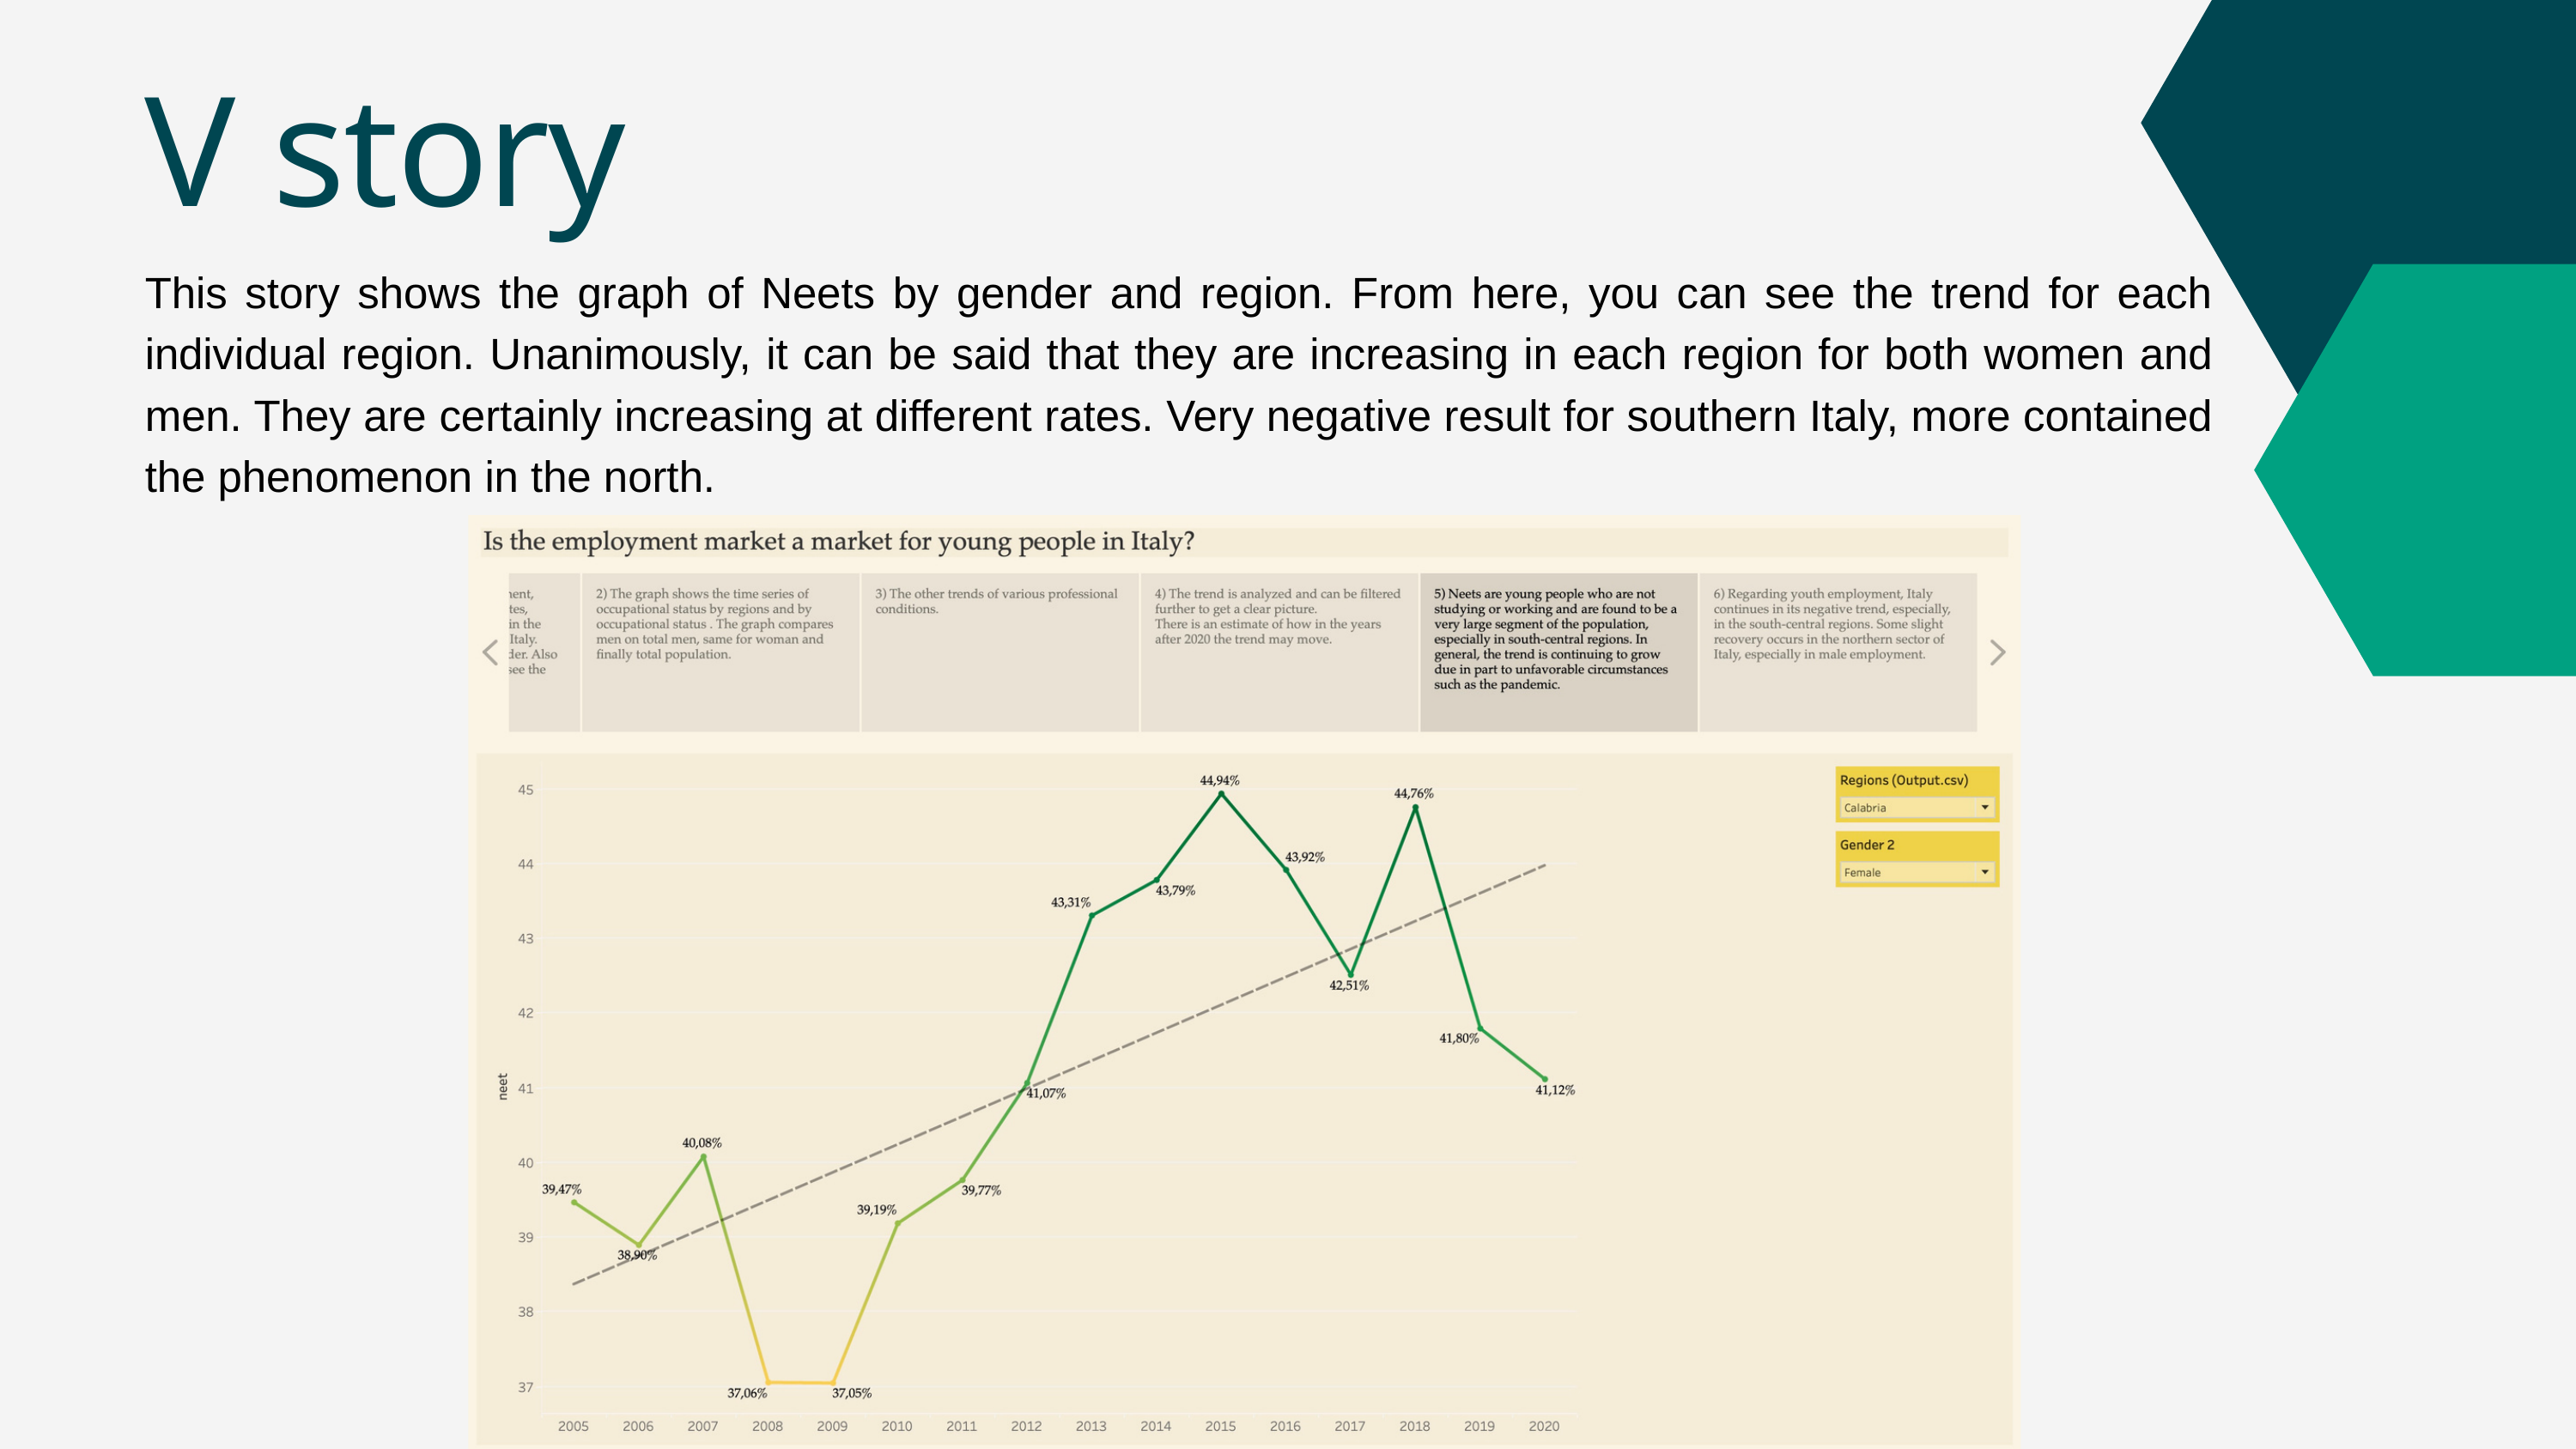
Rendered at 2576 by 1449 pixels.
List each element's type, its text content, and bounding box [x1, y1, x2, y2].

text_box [2141, 0, 2576, 427]
text_box This story shows the graph of Neets by gender and region. From here, you can see the trend for each individual region. Unanimously, it can be said that they are increasing in each region for both women and men. They are certainly increasing at different rates. Very negative result for southern Italy, more contained the phenomenon in the north. [144, 256, 2215, 501]
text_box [2253, 264, 2576, 676]
text_box V story [144, 54, 1073, 237]
text_box [468, 515, 2021, 1449]
